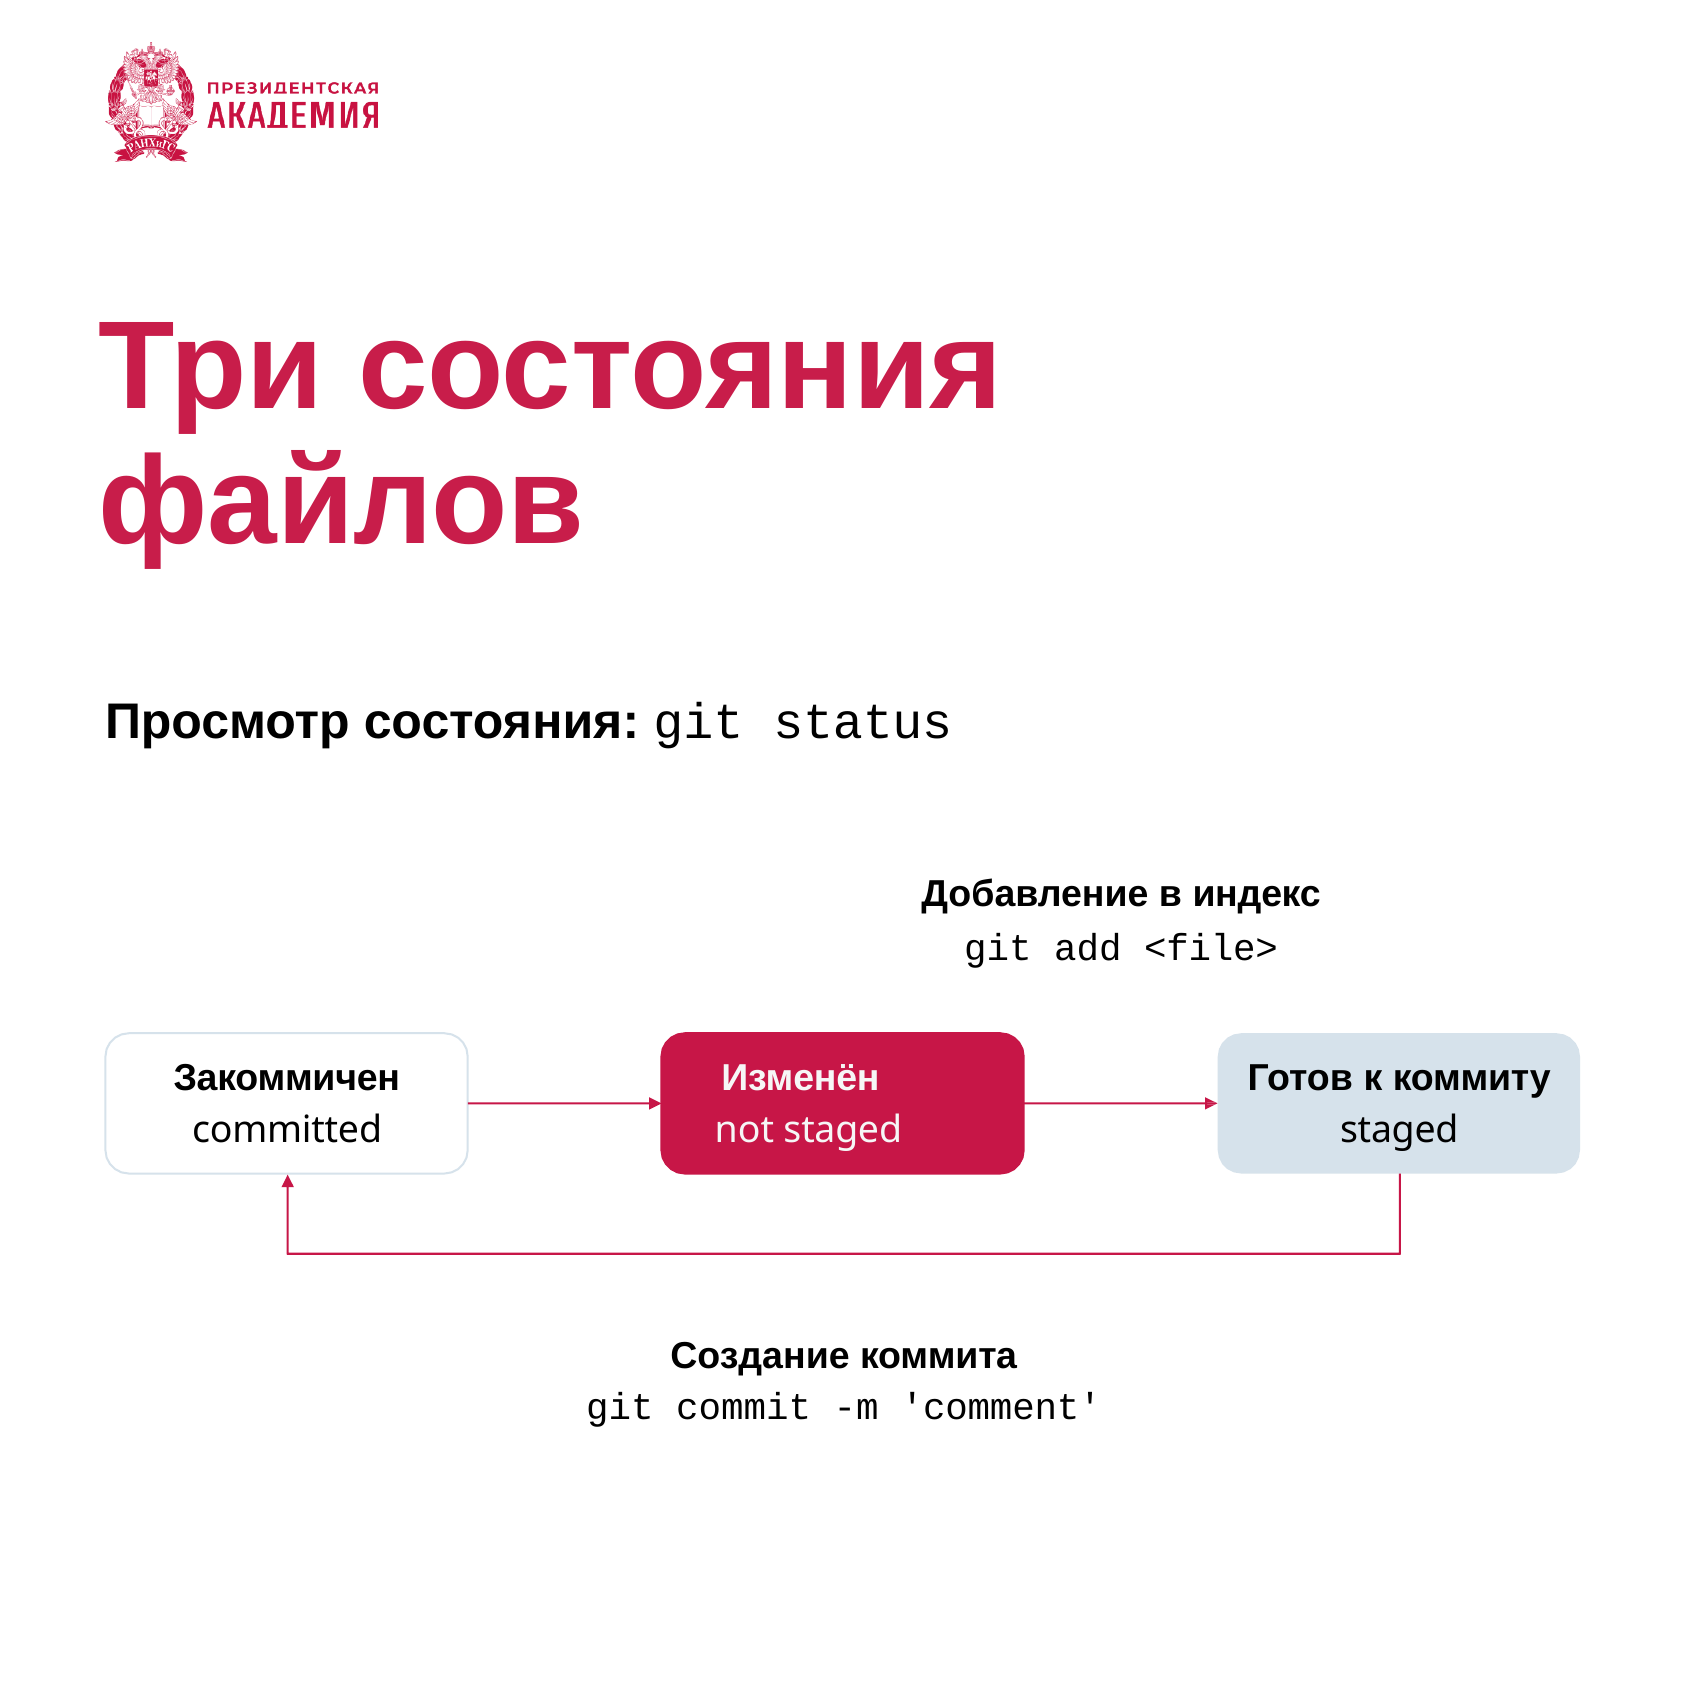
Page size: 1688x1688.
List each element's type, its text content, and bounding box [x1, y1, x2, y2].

title Три состояния файлов [96, 279, 1016, 581]
text_box Просмотр состояния: git status [102, 686, 959, 749]
text_box [105, 1033, 281, 1174]
text_box Добавление в индекс git add <file> [917, 858, 1324, 968]
text_box Создание коммита git commit -m 'comment' [584, 1322, 1104, 1427]
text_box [281, 1032, 1581, 1256]
picture [105, 42, 378, 162]
text_box Закоммичен committed [169, 1044, 281, 1150]
